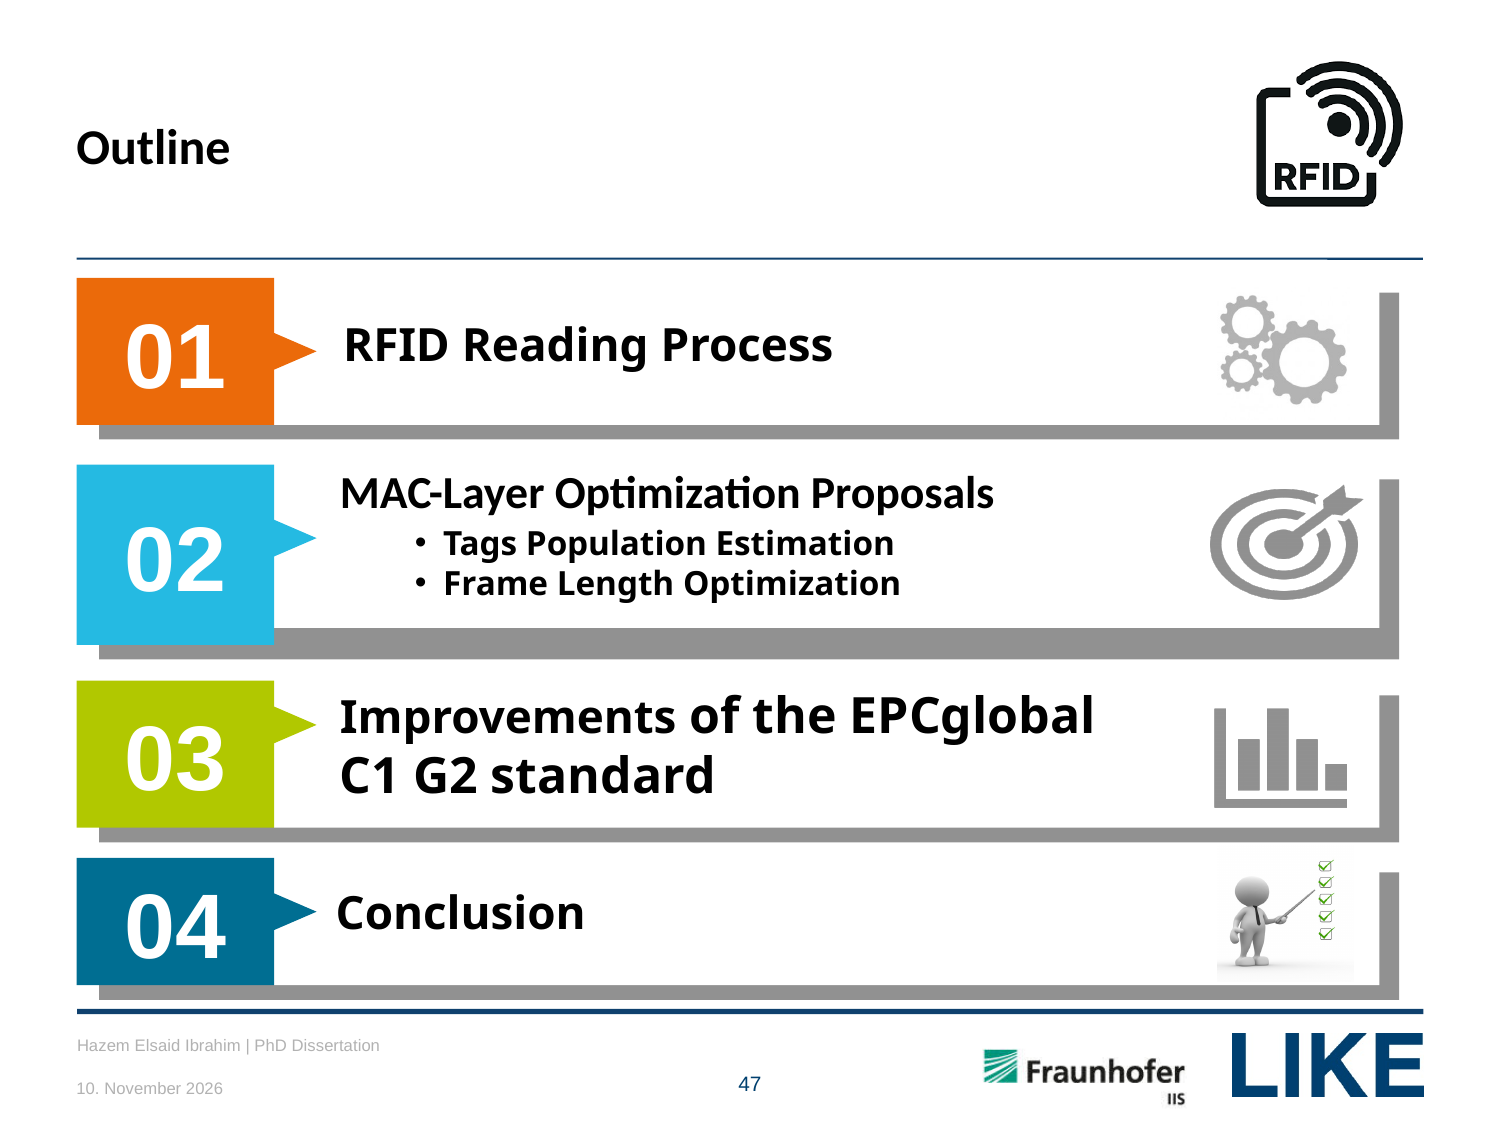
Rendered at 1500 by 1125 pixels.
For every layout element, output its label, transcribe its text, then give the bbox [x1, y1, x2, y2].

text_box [76, 453, 1400, 660]
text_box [76, 277, 1400, 440]
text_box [76, 673, 1400, 843]
footer Hazem Elsaid Ibrahim | PhD Dissertation [77, 1035, 552, 1056]
picture [1232, 1033, 1424, 1097]
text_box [76, 845, 1400, 1001]
title Outline [76, 54, 1423, 245]
picture [974, 1022, 1193, 1116]
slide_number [76, 1077, 427, 1099]
picture [1234, 59, 1424, 209]
